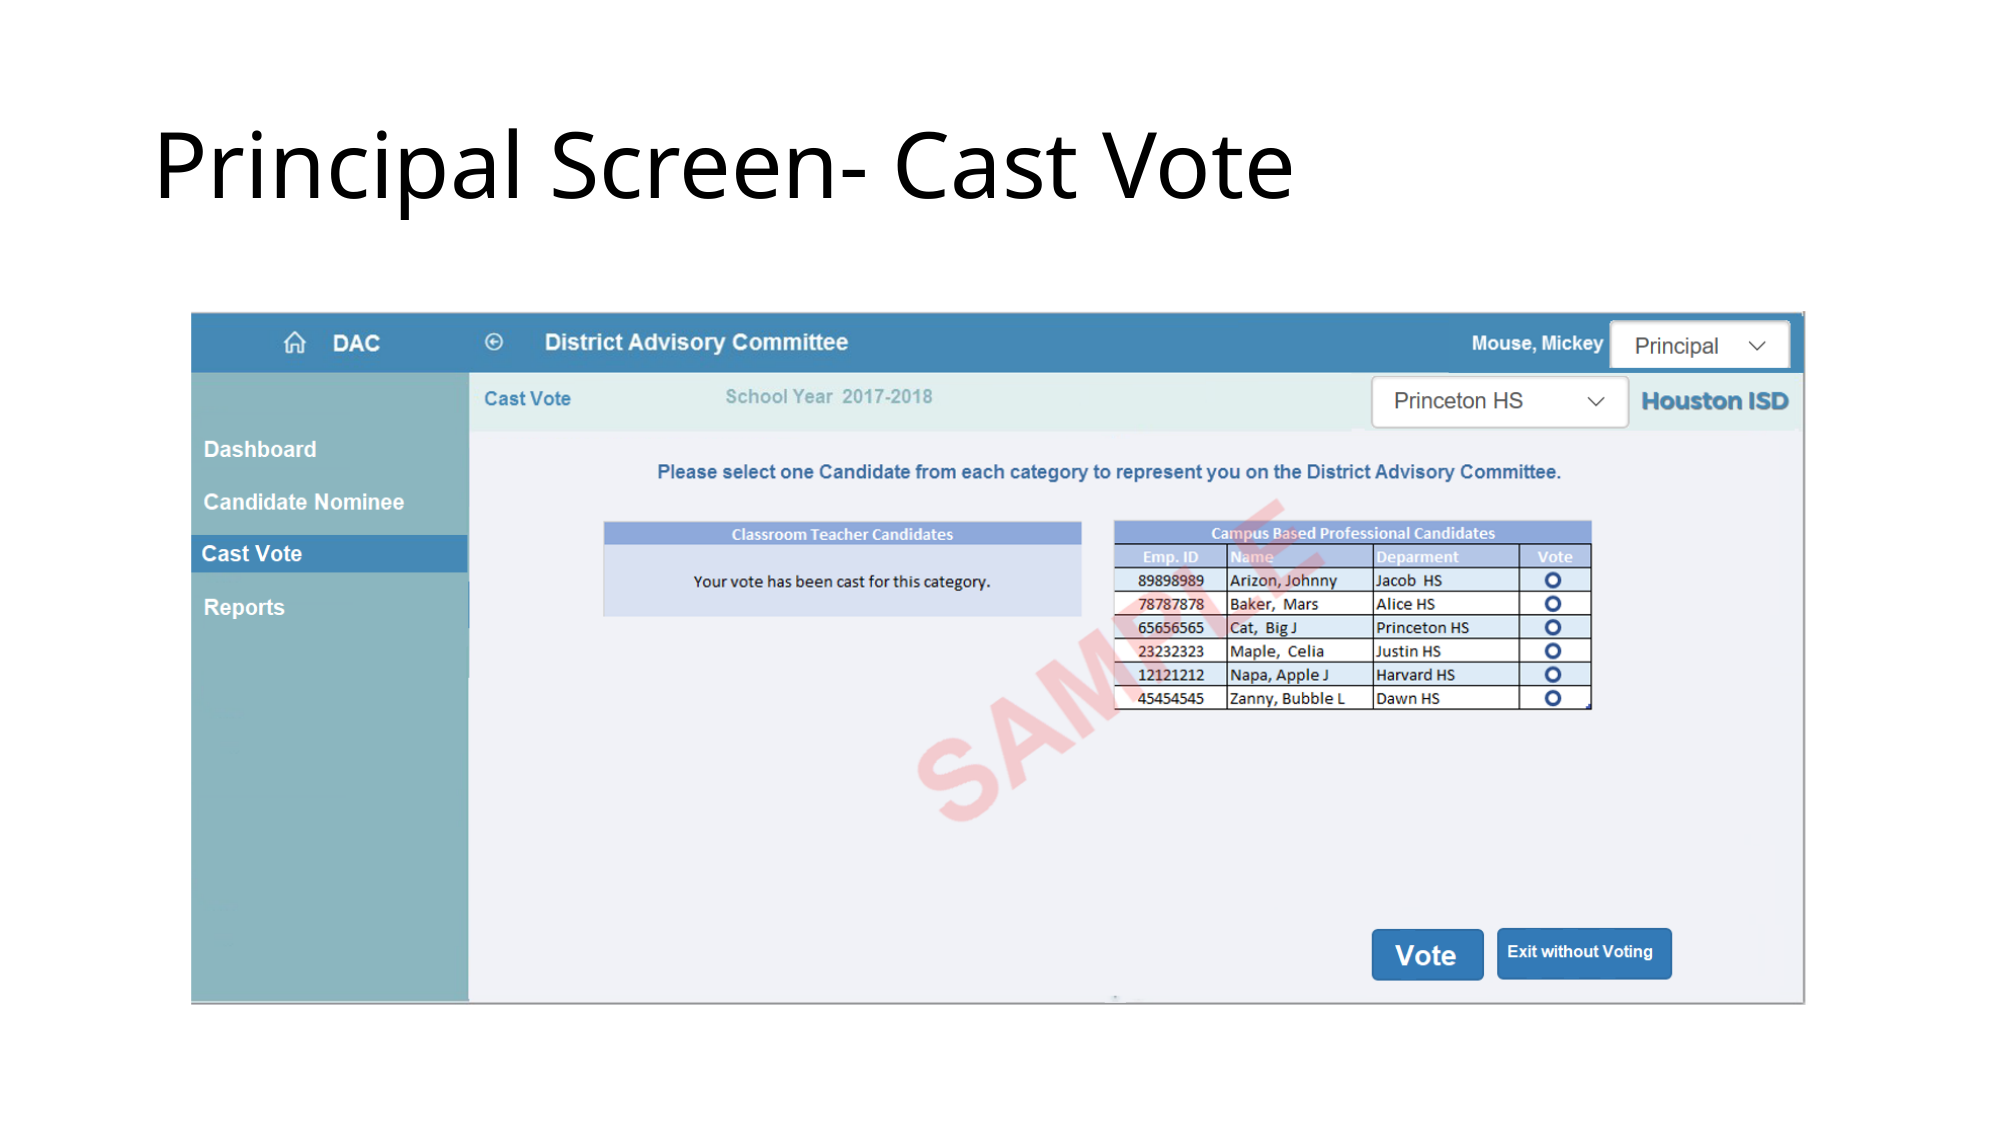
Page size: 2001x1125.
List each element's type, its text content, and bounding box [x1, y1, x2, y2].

title Principal Screen- Cast Vote [137, 59, 1863, 278]
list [173, 299, 1827, 1014]
